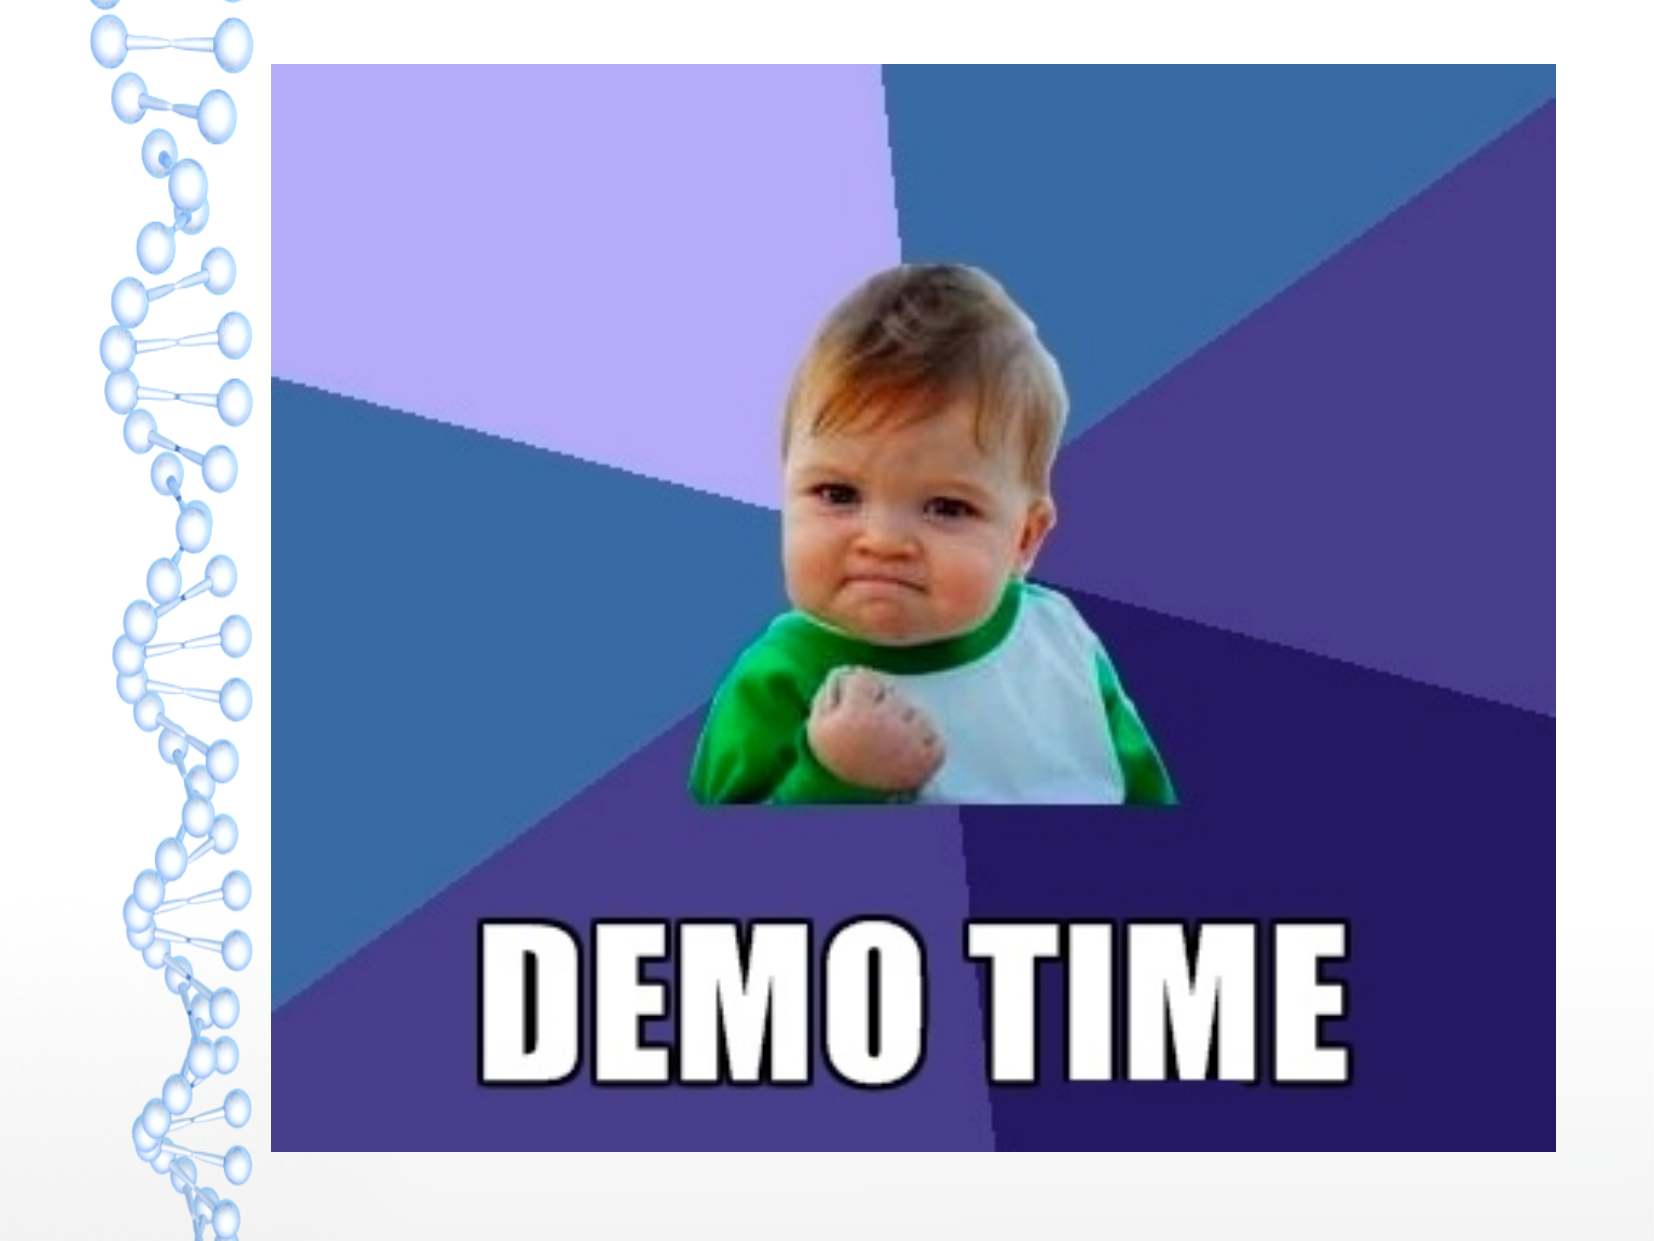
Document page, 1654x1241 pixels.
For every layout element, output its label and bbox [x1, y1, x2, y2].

picture [0, 0, 1654, 1241]
list [271, 64, 1556, 1152]
